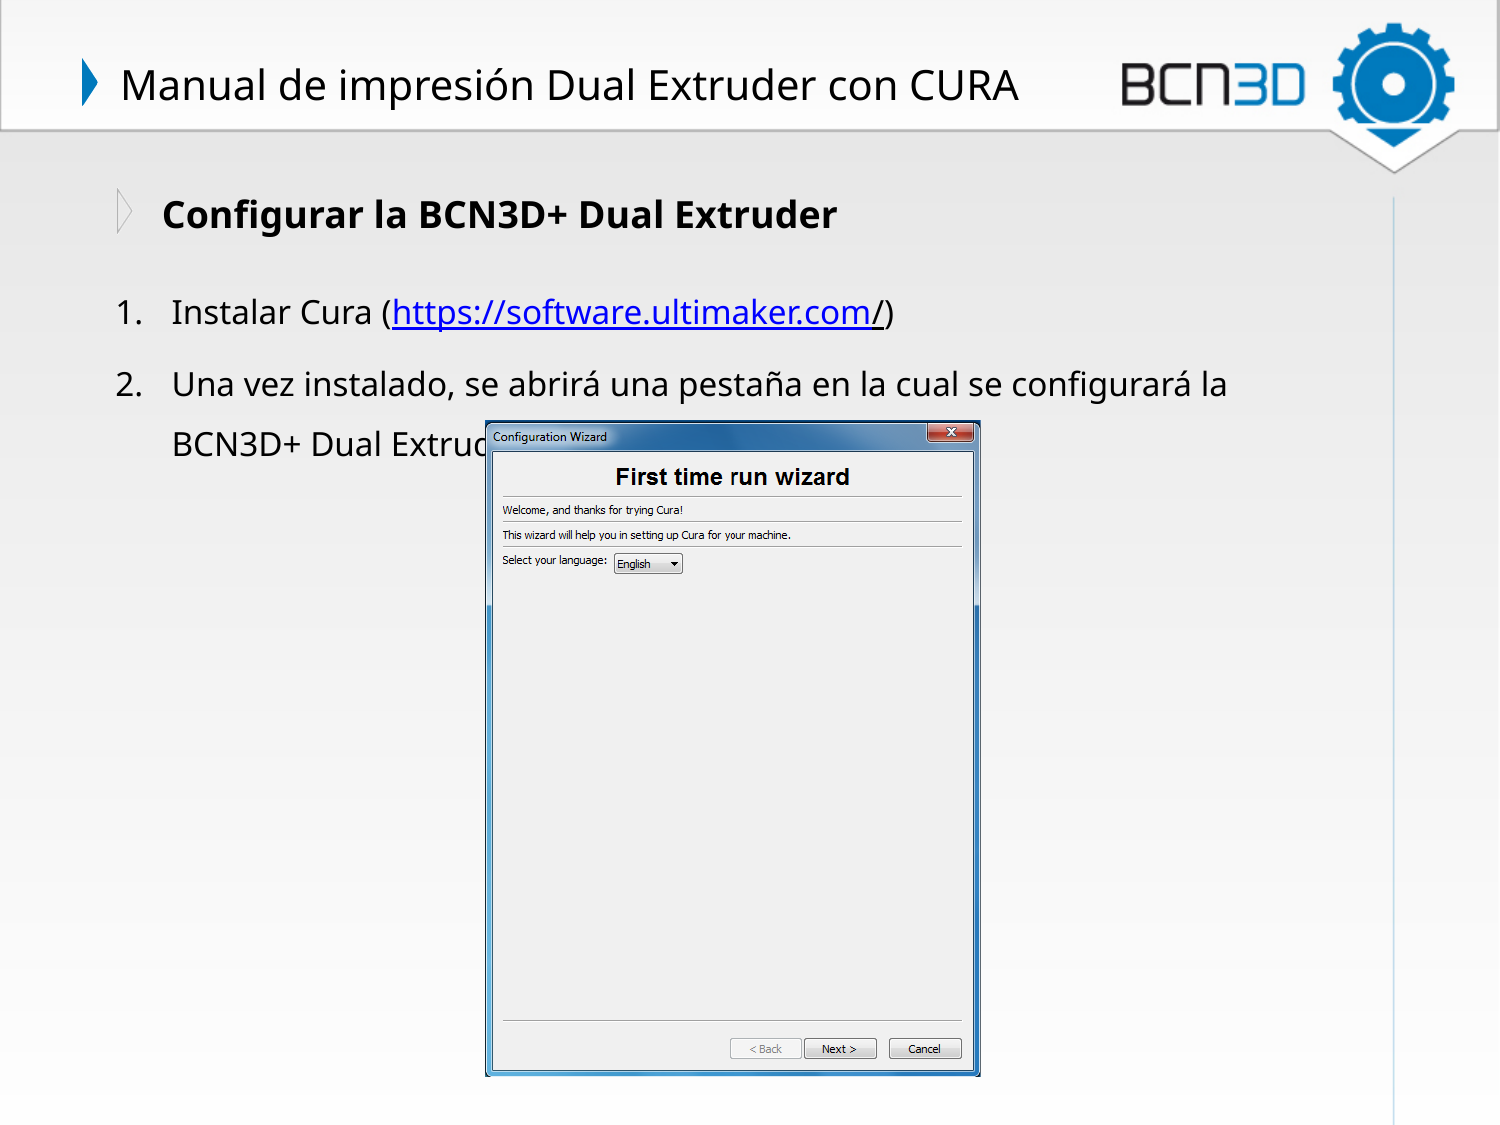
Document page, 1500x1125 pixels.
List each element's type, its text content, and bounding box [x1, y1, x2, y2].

title Manual de impresión Dual Extruder con CURA [105, 51, 1067, 113]
list Instalar Cura (https://software.ultimaker.com/) Una vez instalado, se abrirá una pestaña en la cual se configurará la BCN3D+ Dual Extruder. [100, 261, 1366, 988]
list Configurar la BCN3D+ Dual Extruder [146, 183, 1383, 243]
picture [0, 0, 1500, 1125]
